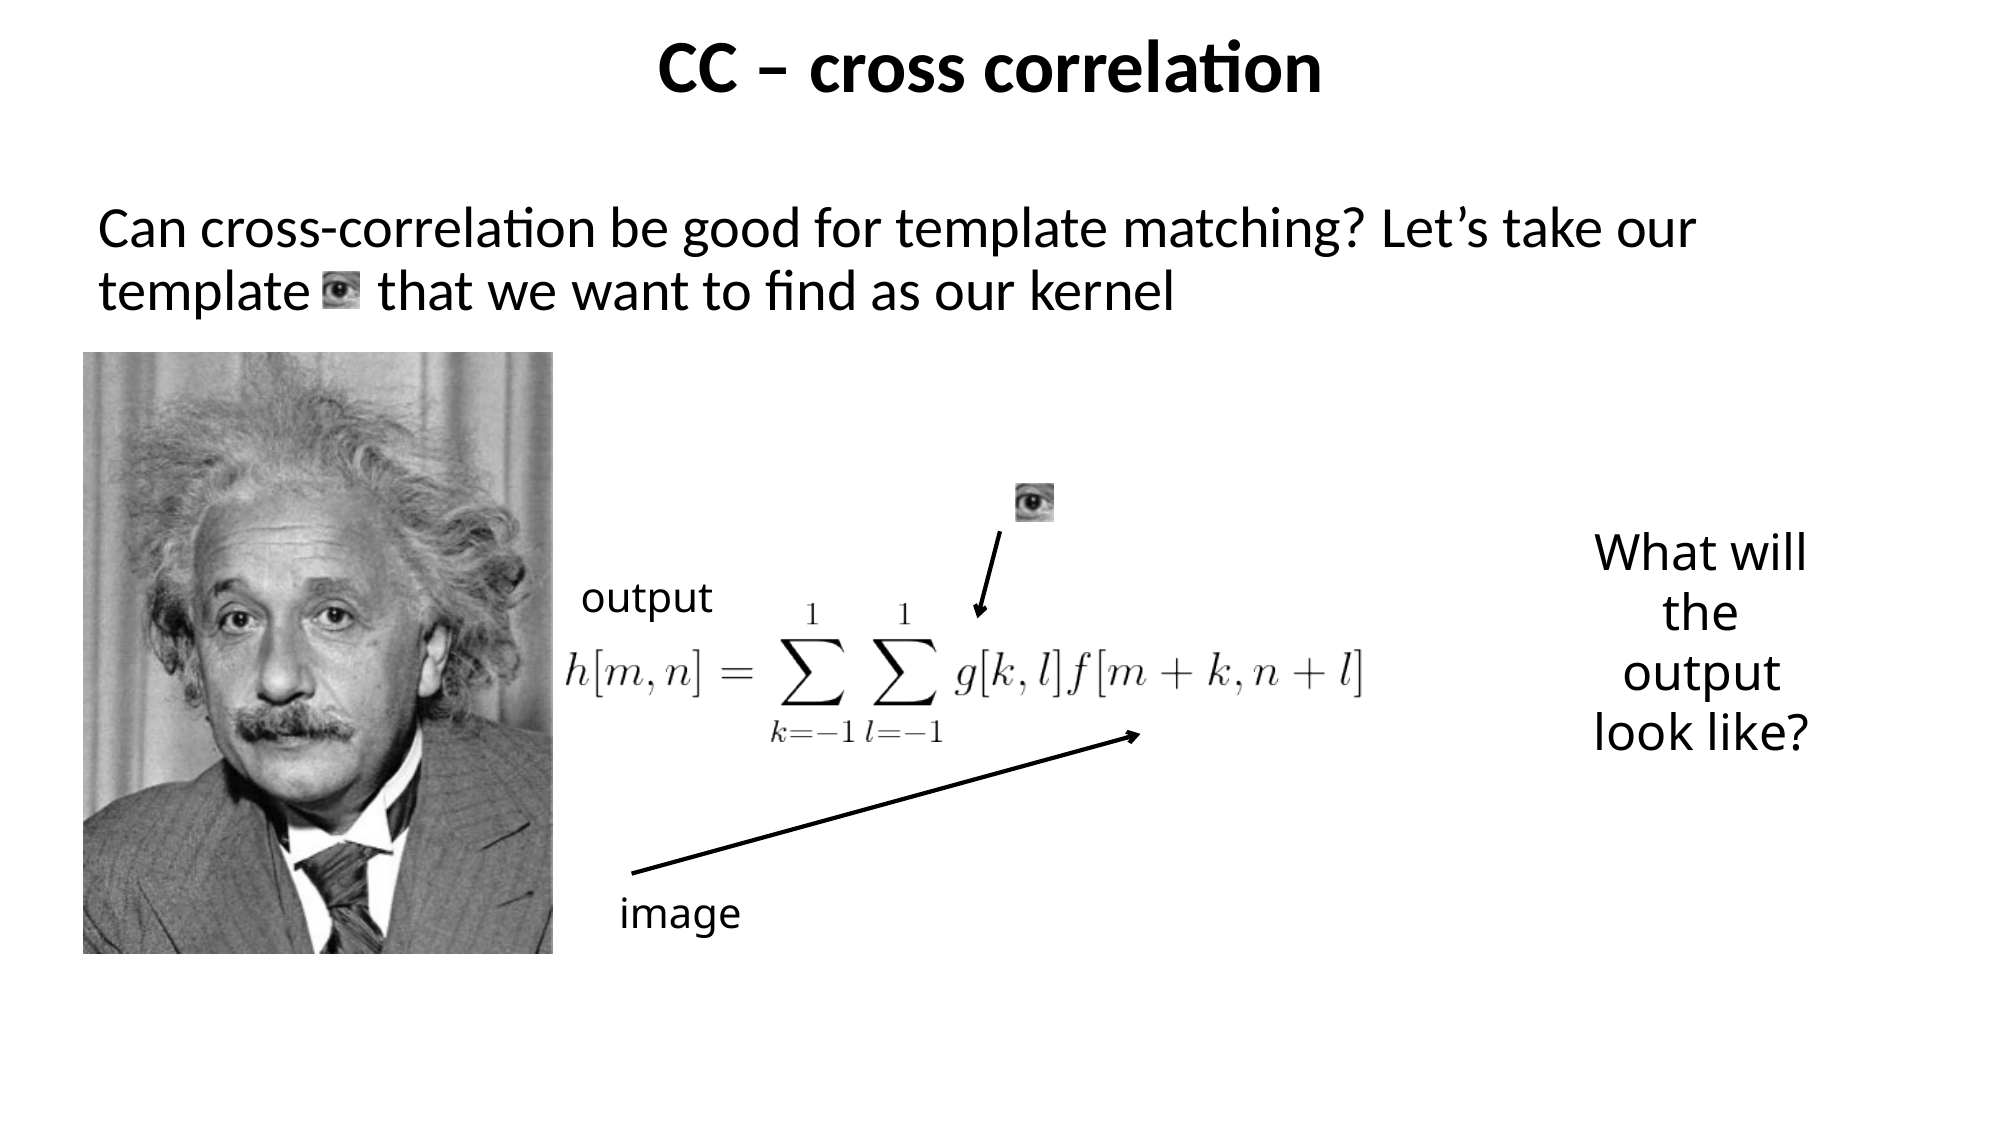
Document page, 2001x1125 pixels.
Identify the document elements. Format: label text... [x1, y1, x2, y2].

text_box What will the output look like? [1583, 515, 1820, 765]
picture [565, 603, 1363, 742]
text_box output [575, 565, 718, 601]
title CC – cross correlation [33, 0, 1967, 125]
text_box image [614, 881, 757, 942]
picture [1015, 483, 1054, 522]
picture [322, 270, 361, 310]
picture [82, 352, 553, 954]
text_box Can cross-correlation be good for template matching? Let’s take our template that we want to find as our kernel [83, 217, 1917, 303]
